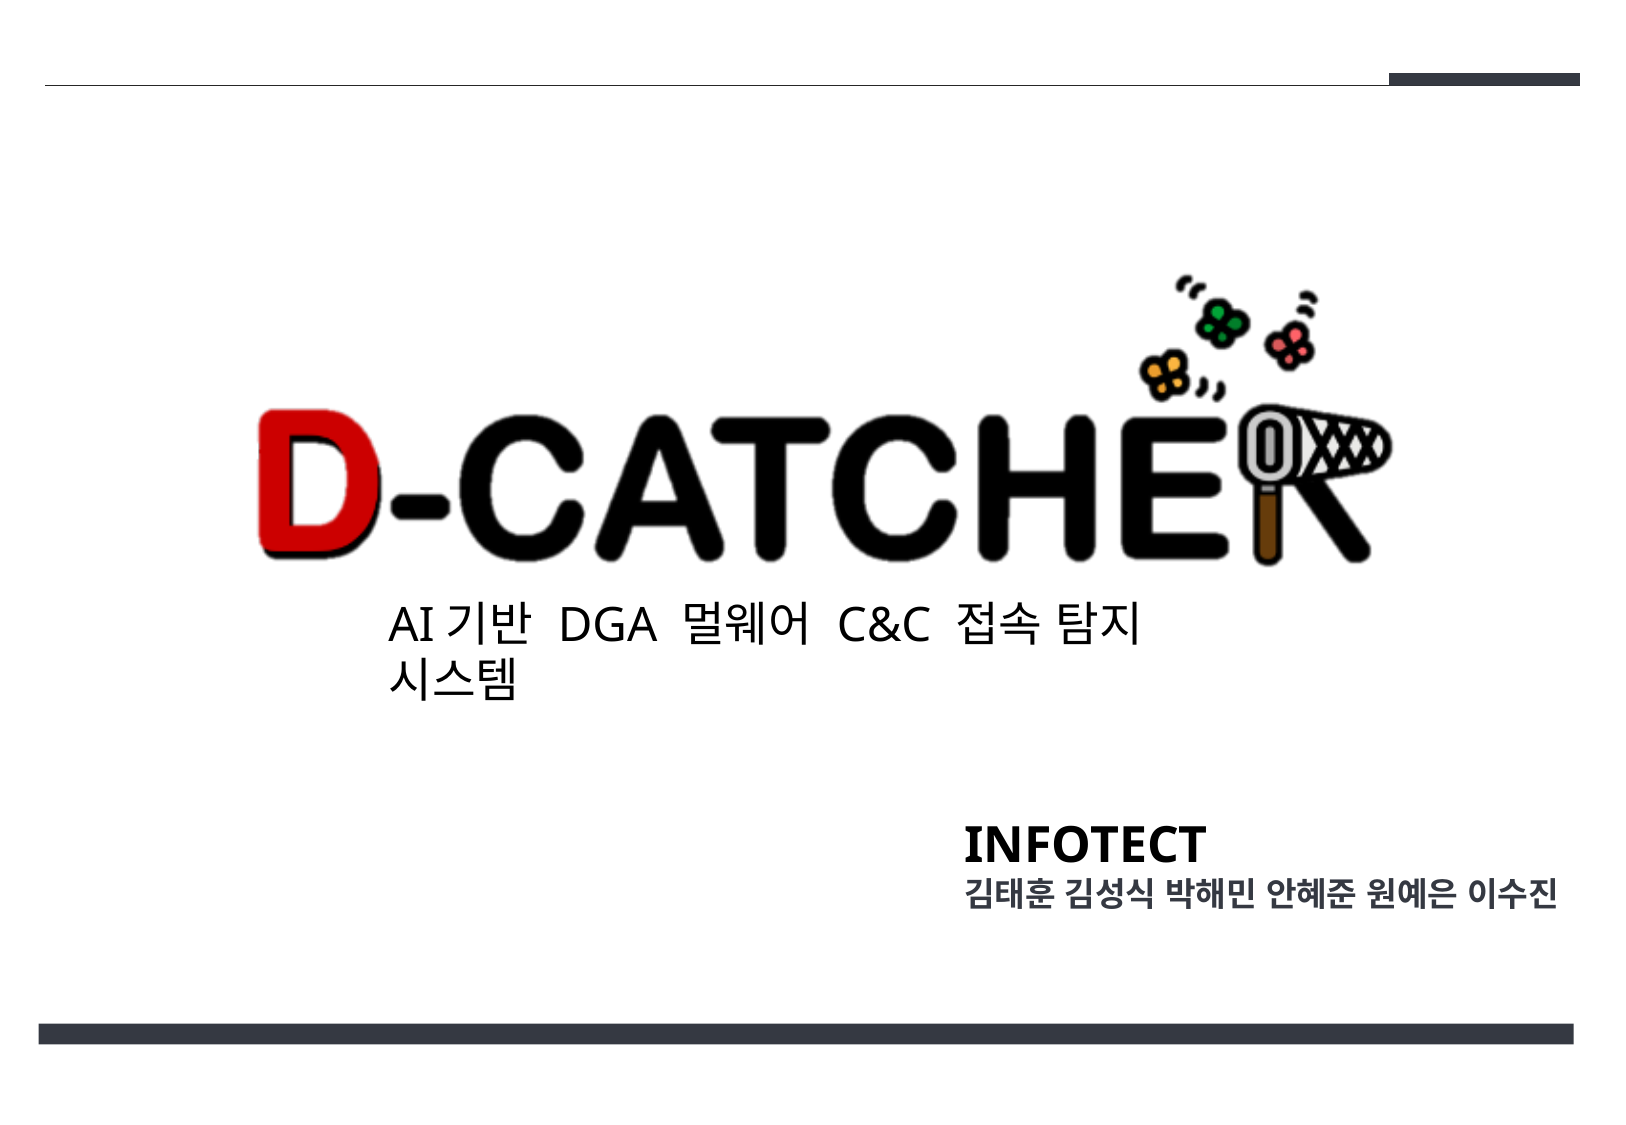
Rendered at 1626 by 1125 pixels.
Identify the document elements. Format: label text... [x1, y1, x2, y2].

text_box 김태훈 김성식 박해민 안혜준 원예은 이수진 [949, 865, 1607, 920]
text_box AI기반 DGA 멀웨어 C&C 접속 탐지 시스템 [373, 587, 1252, 715]
text_box INFOTECT [949, 804, 1260, 865]
text_box [1388, 72, 1581, 87]
text_box [38, 1023, 1575, 1045]
picture [244, 258, 1404, 587]
